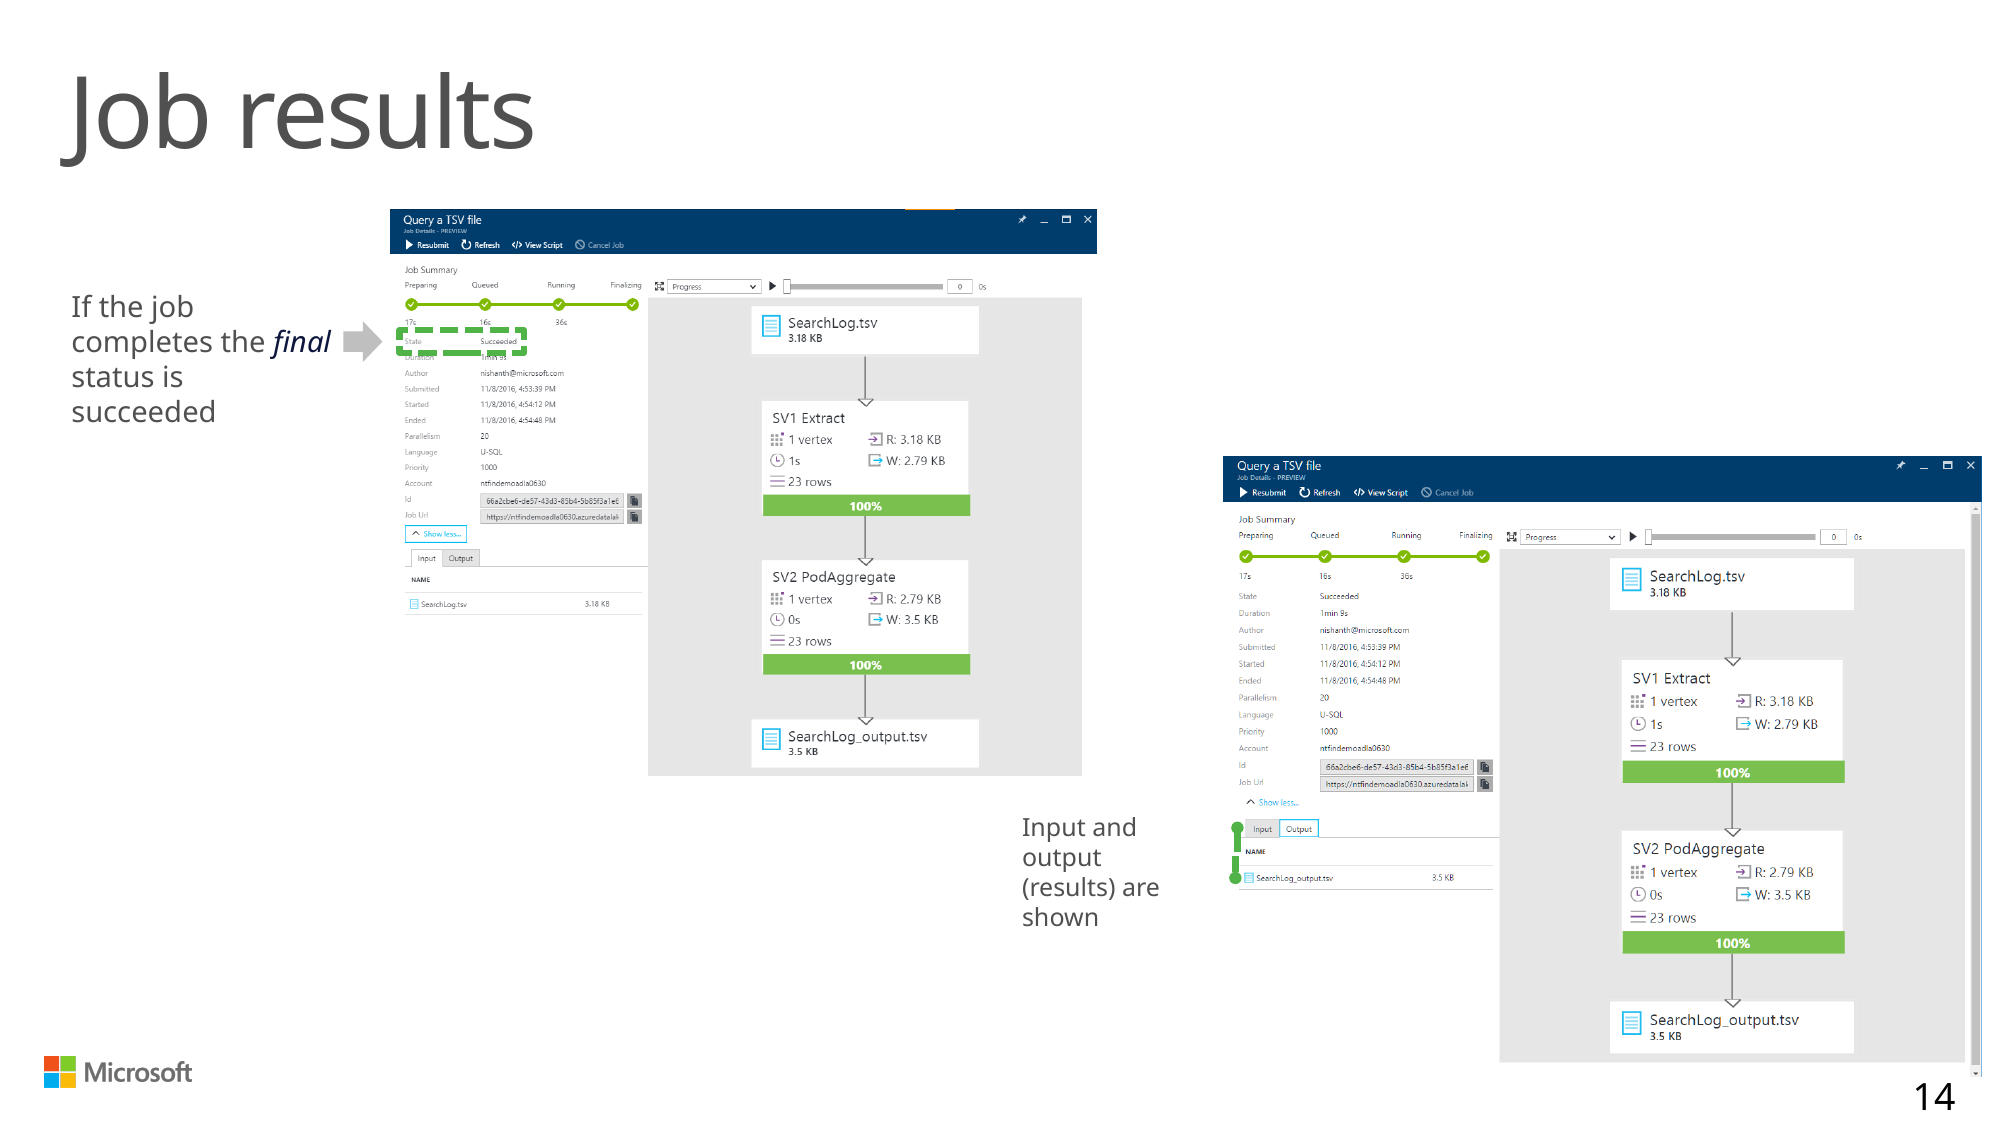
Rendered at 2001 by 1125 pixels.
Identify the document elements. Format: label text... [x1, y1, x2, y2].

picture [44, 1056, 192, 1088]
text_box [342, 320, 383, 363]
slide_number 14 [1864, 1087, 1956, 1110]
text_box If the job completes the final status is succeeded [71, 288, 332, 429]
title Job results [44, 47, 1956, 200]
picture [1223, 456, 1983, 1077]
picture [390, 209, 1097, 789]
text_box Input and output (results) are shown [1022, 811, 1194, 932]
